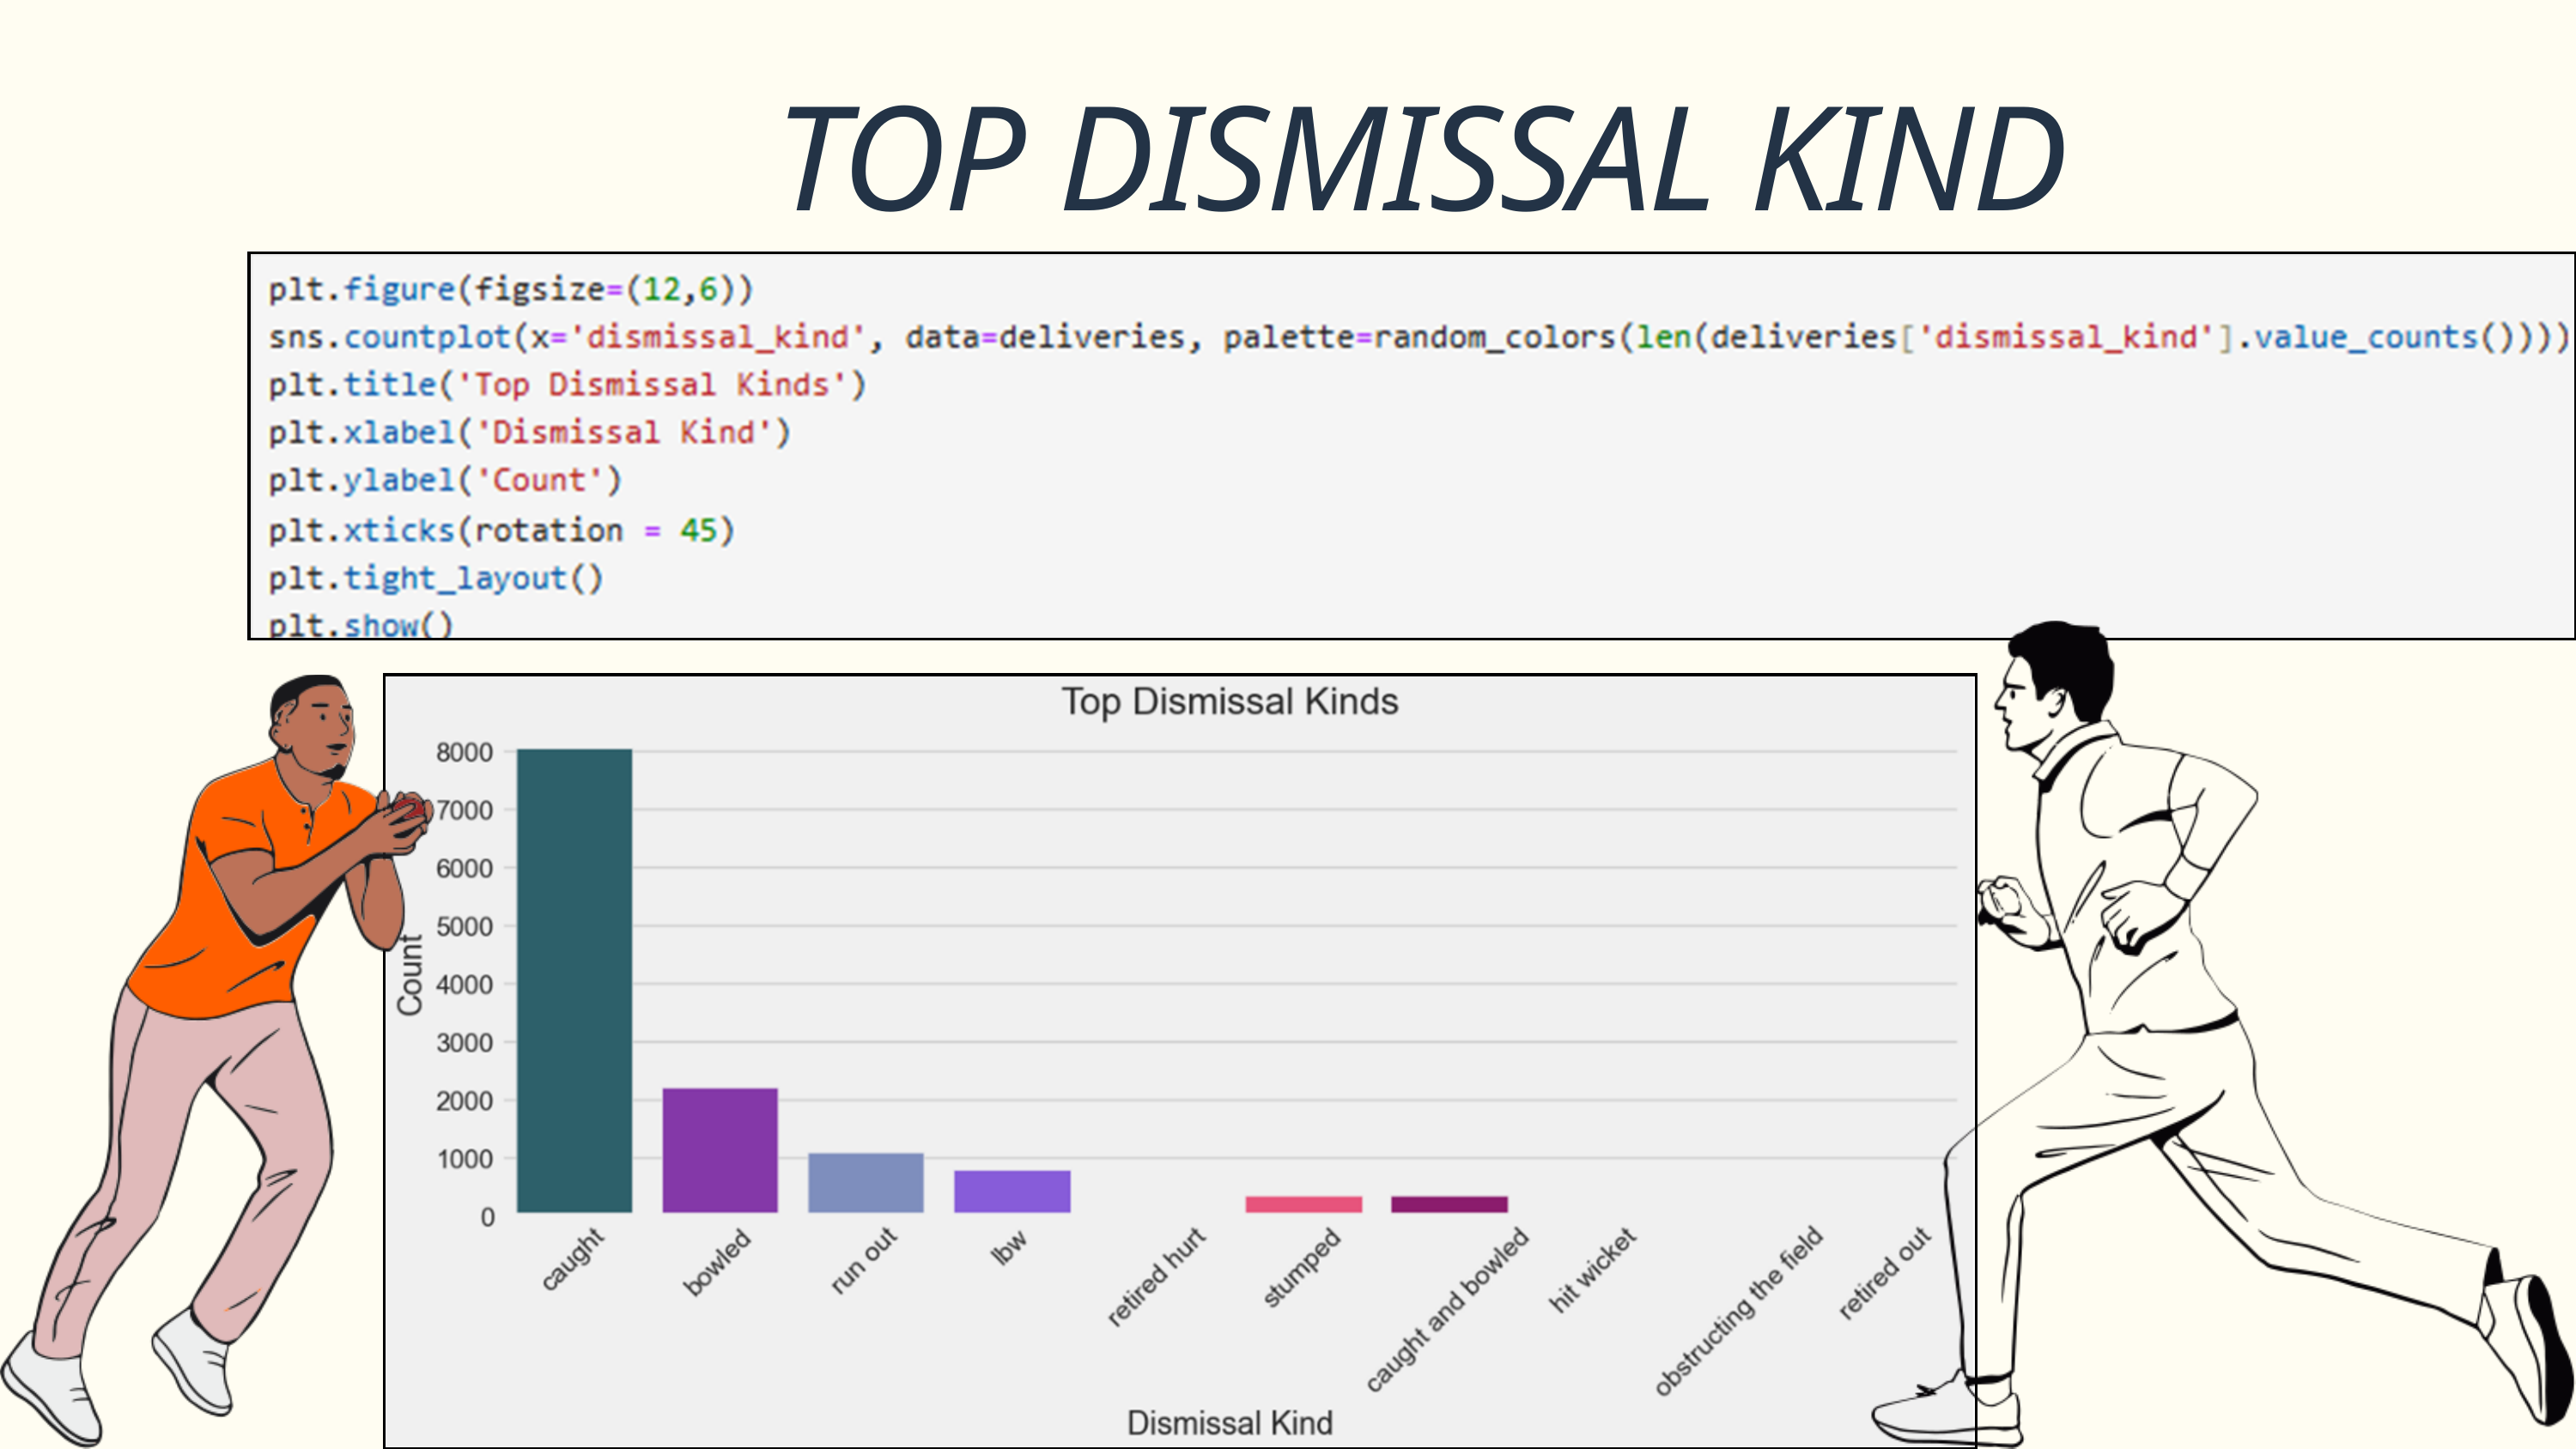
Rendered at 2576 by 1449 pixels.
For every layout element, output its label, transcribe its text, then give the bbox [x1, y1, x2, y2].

text_box [0, 675, 435, 1449]
text_box [249, 252, 2576, 640]
text_box [1870, 621, 2576, 1449]
text_box [435, 675, 1870, 1449]
text_box TOP DISMISSAL KIND [267, 36, 2576, 239]
